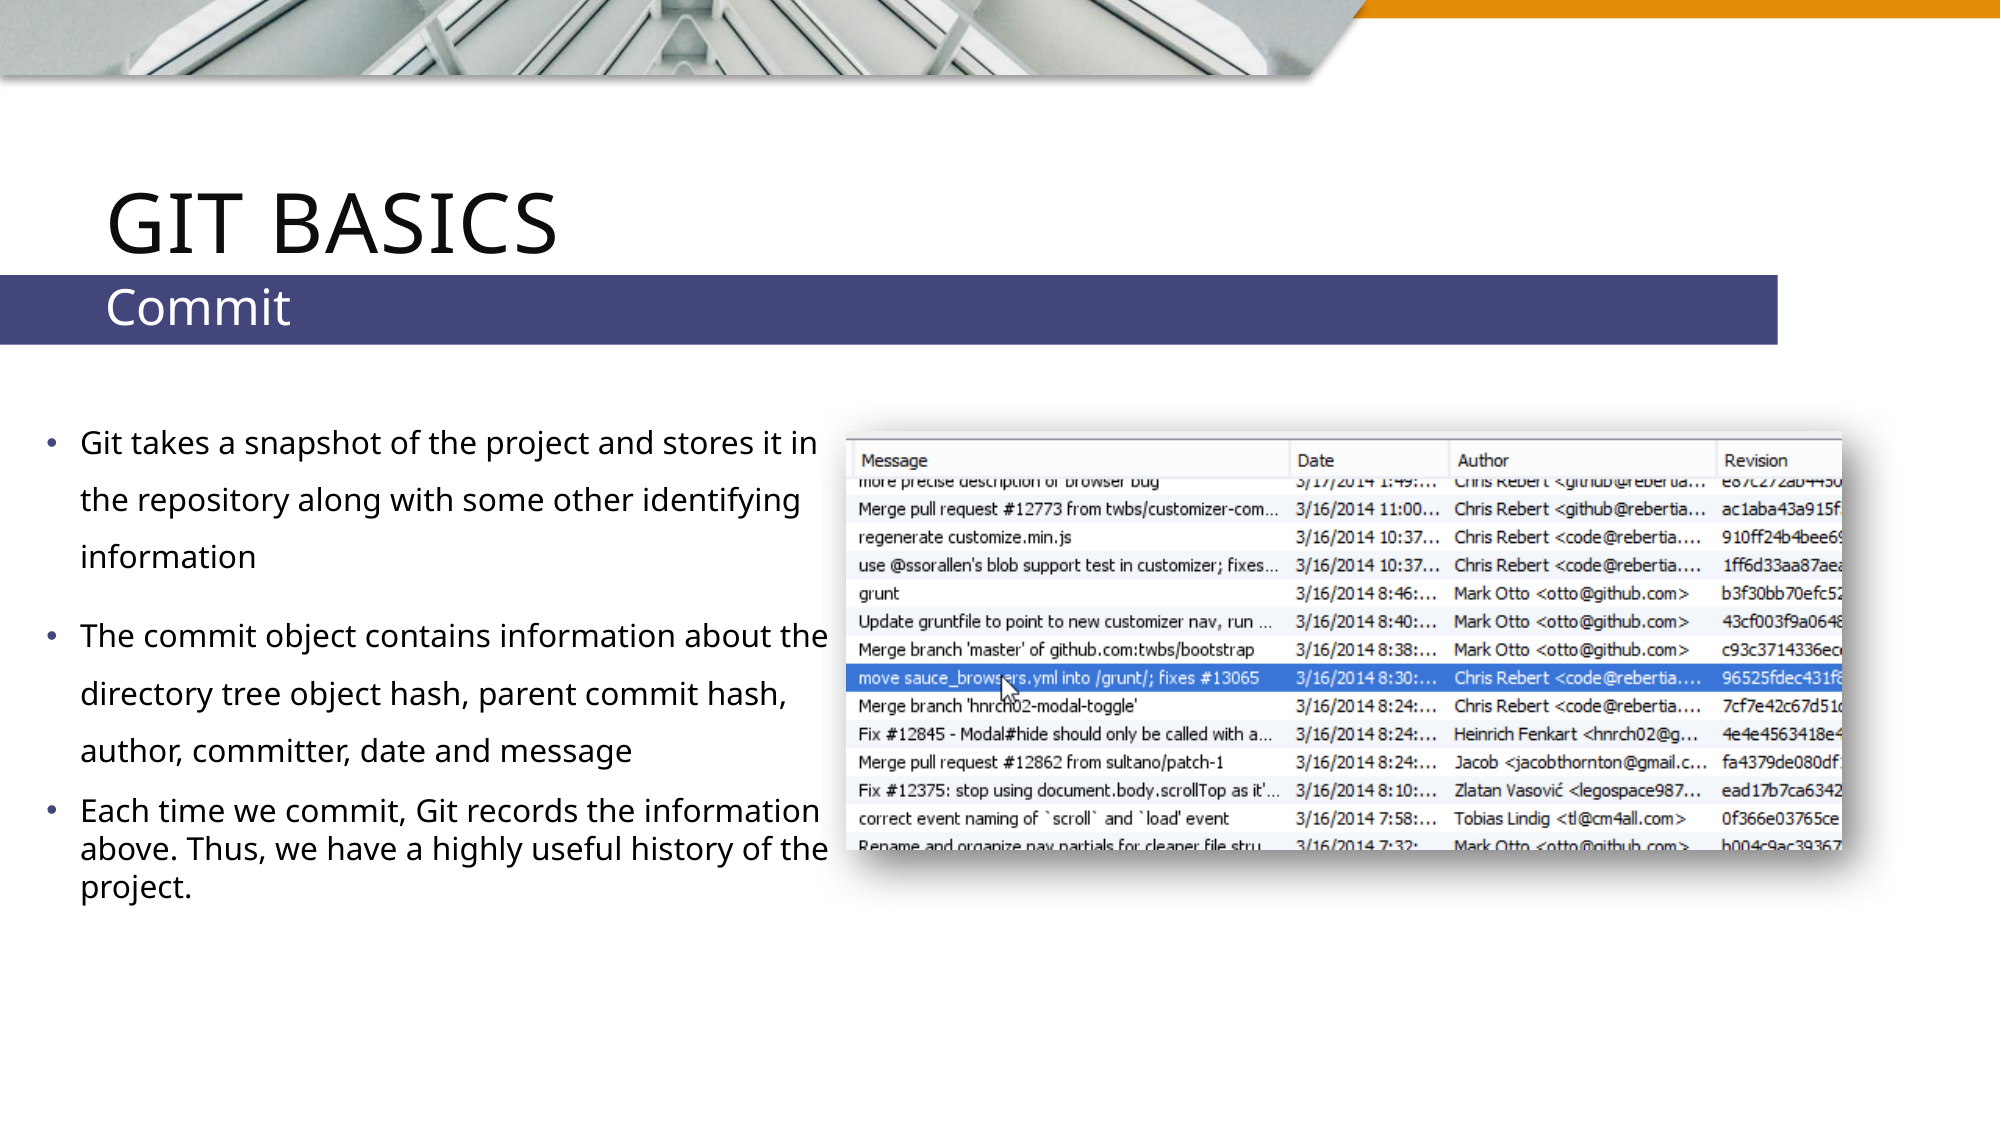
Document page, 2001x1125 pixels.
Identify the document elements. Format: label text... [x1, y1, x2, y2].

picture [0, 0, 1367, 76]
picture [846, 431, 1842, 851]
list Git takes a snapshot of the project and stores it in the repository along with some other identifying information The commit object contains information about the directory tree object hash, parent commit hash, author, committer, date and message Each time we commit, Git records the information above. Thus, we have a highly useful history of the project. [31, 396, 847, 917]
title Git basics [90, 162, 1863, 279]
list Commit [0, 275, 1778, 345]
